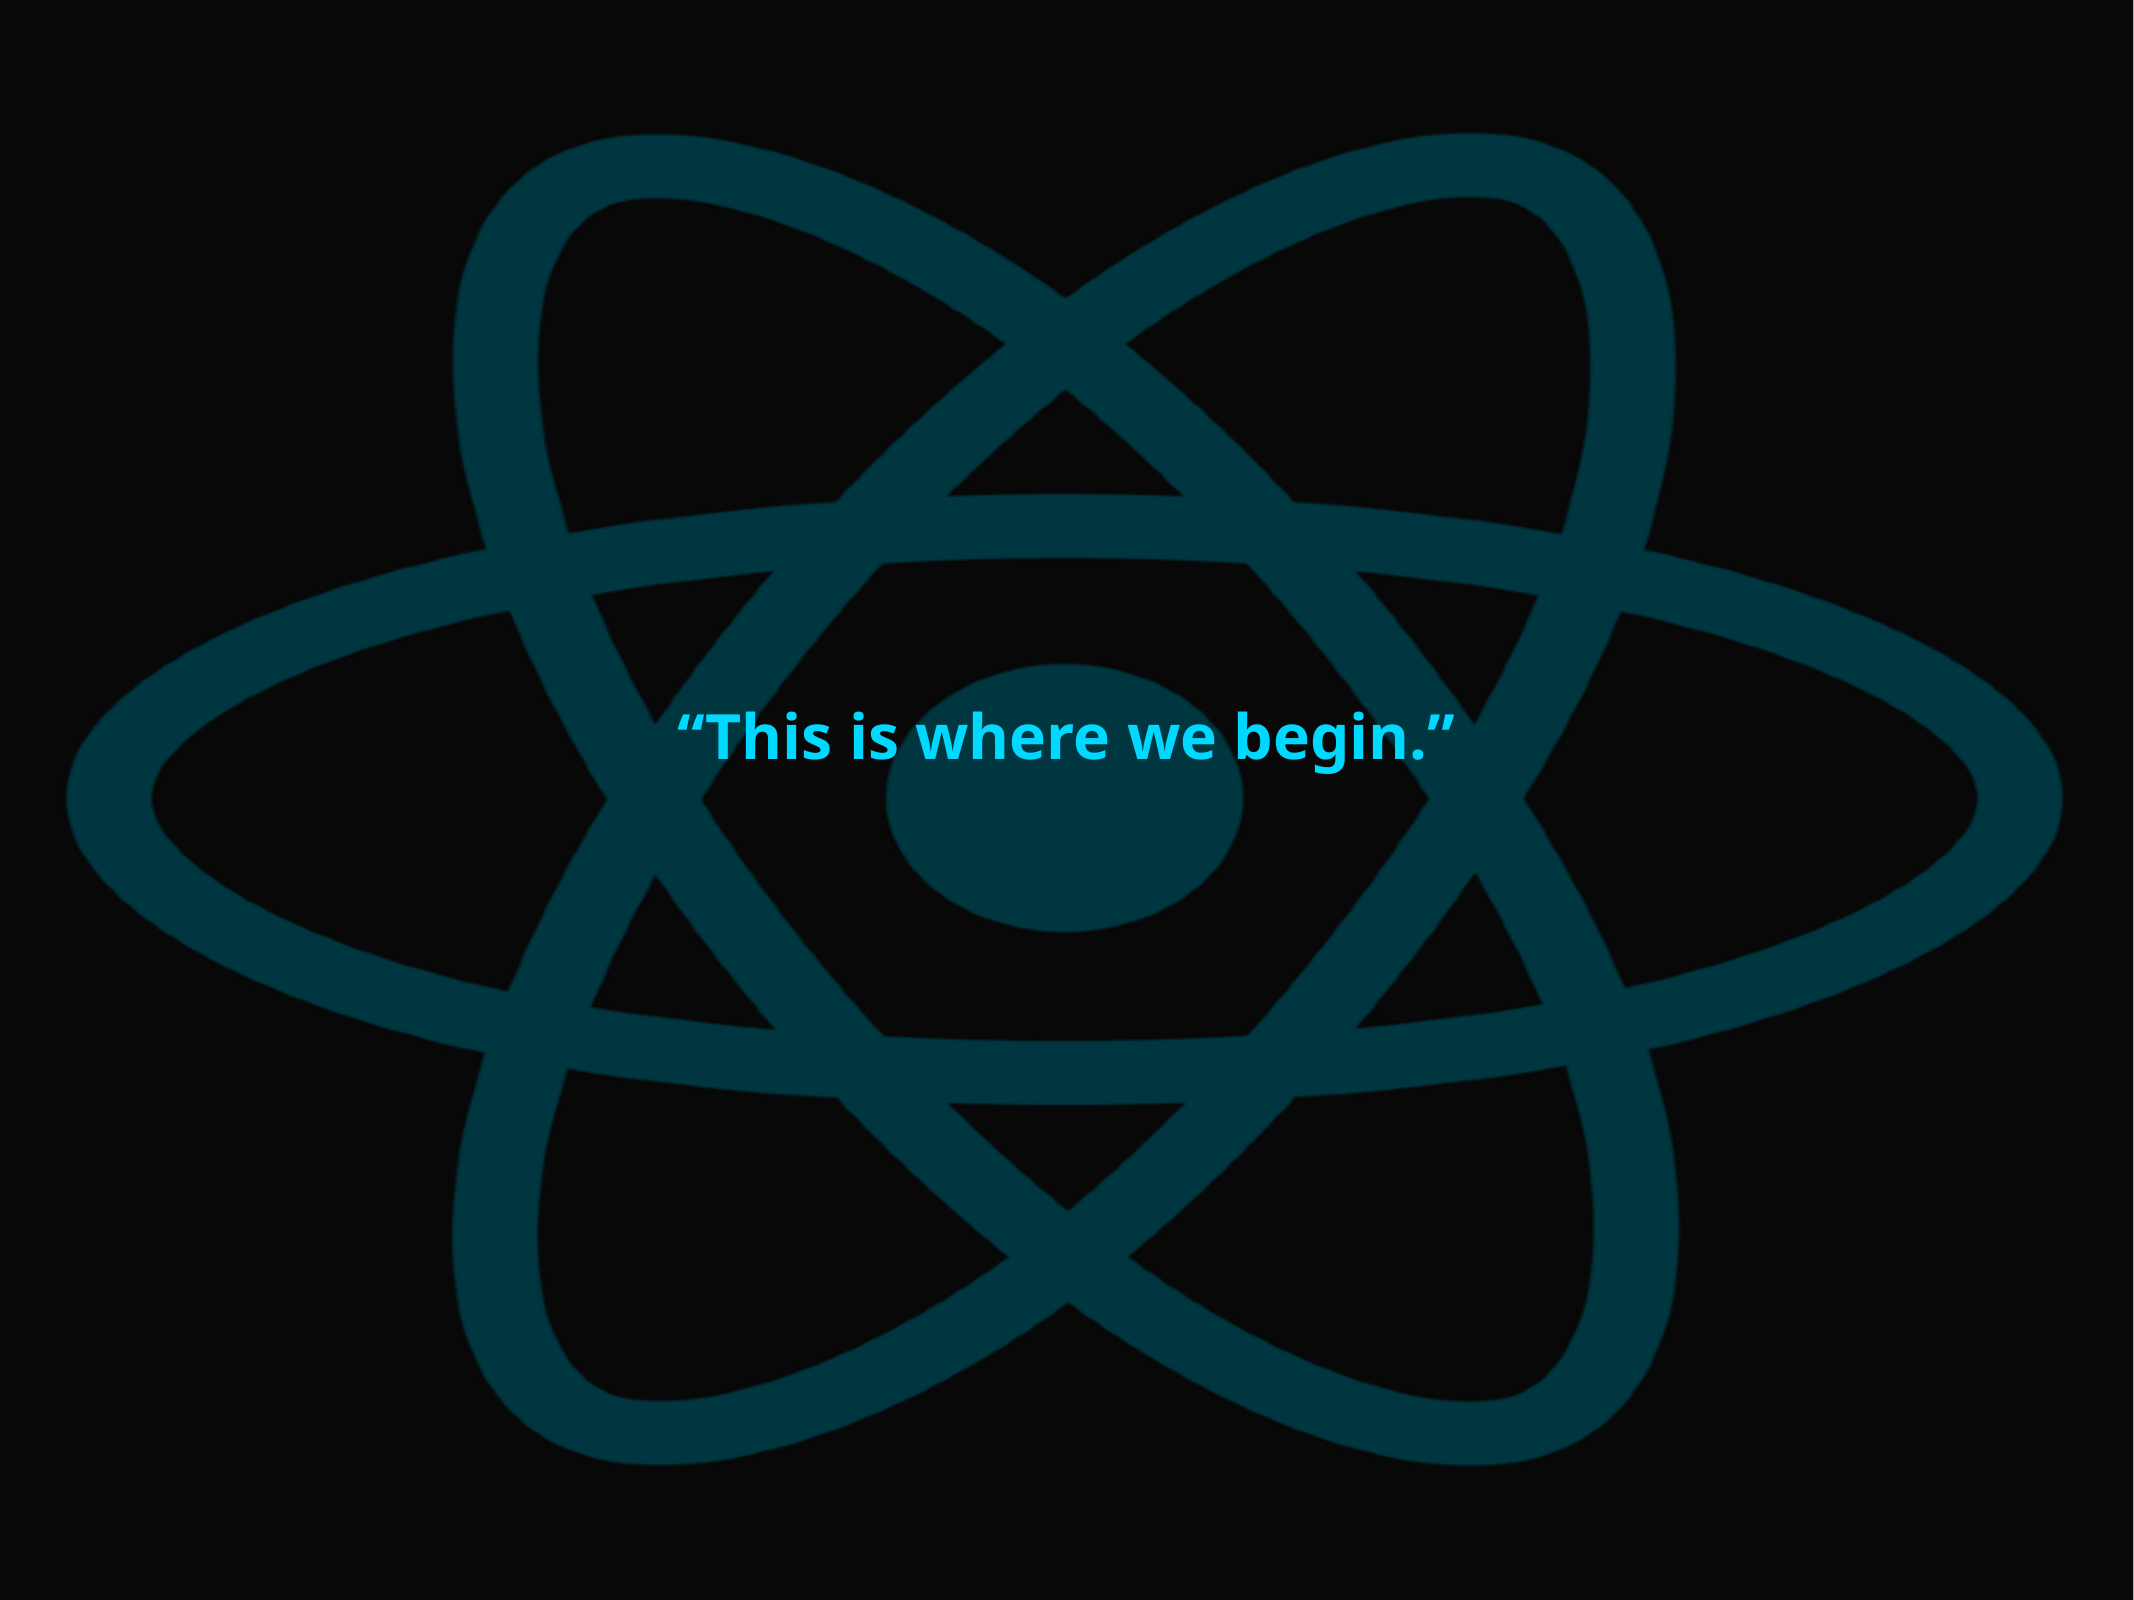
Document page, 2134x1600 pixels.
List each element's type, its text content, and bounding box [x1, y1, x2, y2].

list “This is where we begin.” [207, 680, 1926, 788]
picture [0, 0, 2134, 1600]
